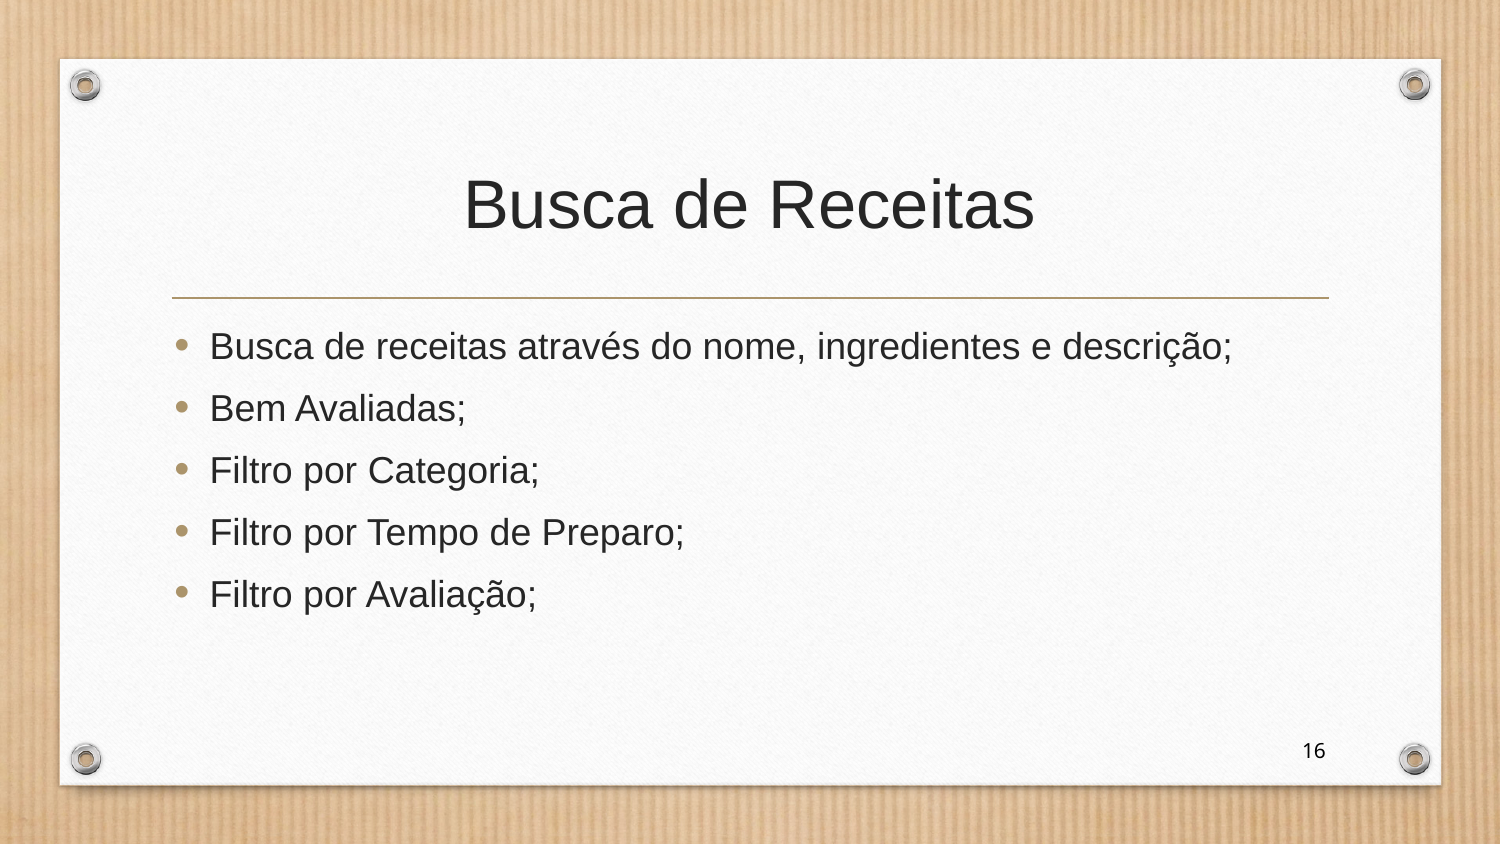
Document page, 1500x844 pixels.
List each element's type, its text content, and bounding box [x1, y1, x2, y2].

title Busca de Receitas [159, 120, 1341, 282]
slide_number 16 [1273, 734, 1341, 769]
list Busca de receitas através do nome, ingredientes e descrição; Bem Avaliadas; Filtro por Categoria; Filtro por Tempo de Preparo; Filtro por Avaliação; [159, 314, 1341, 723]
picture [0, 0, 1500, 844]
